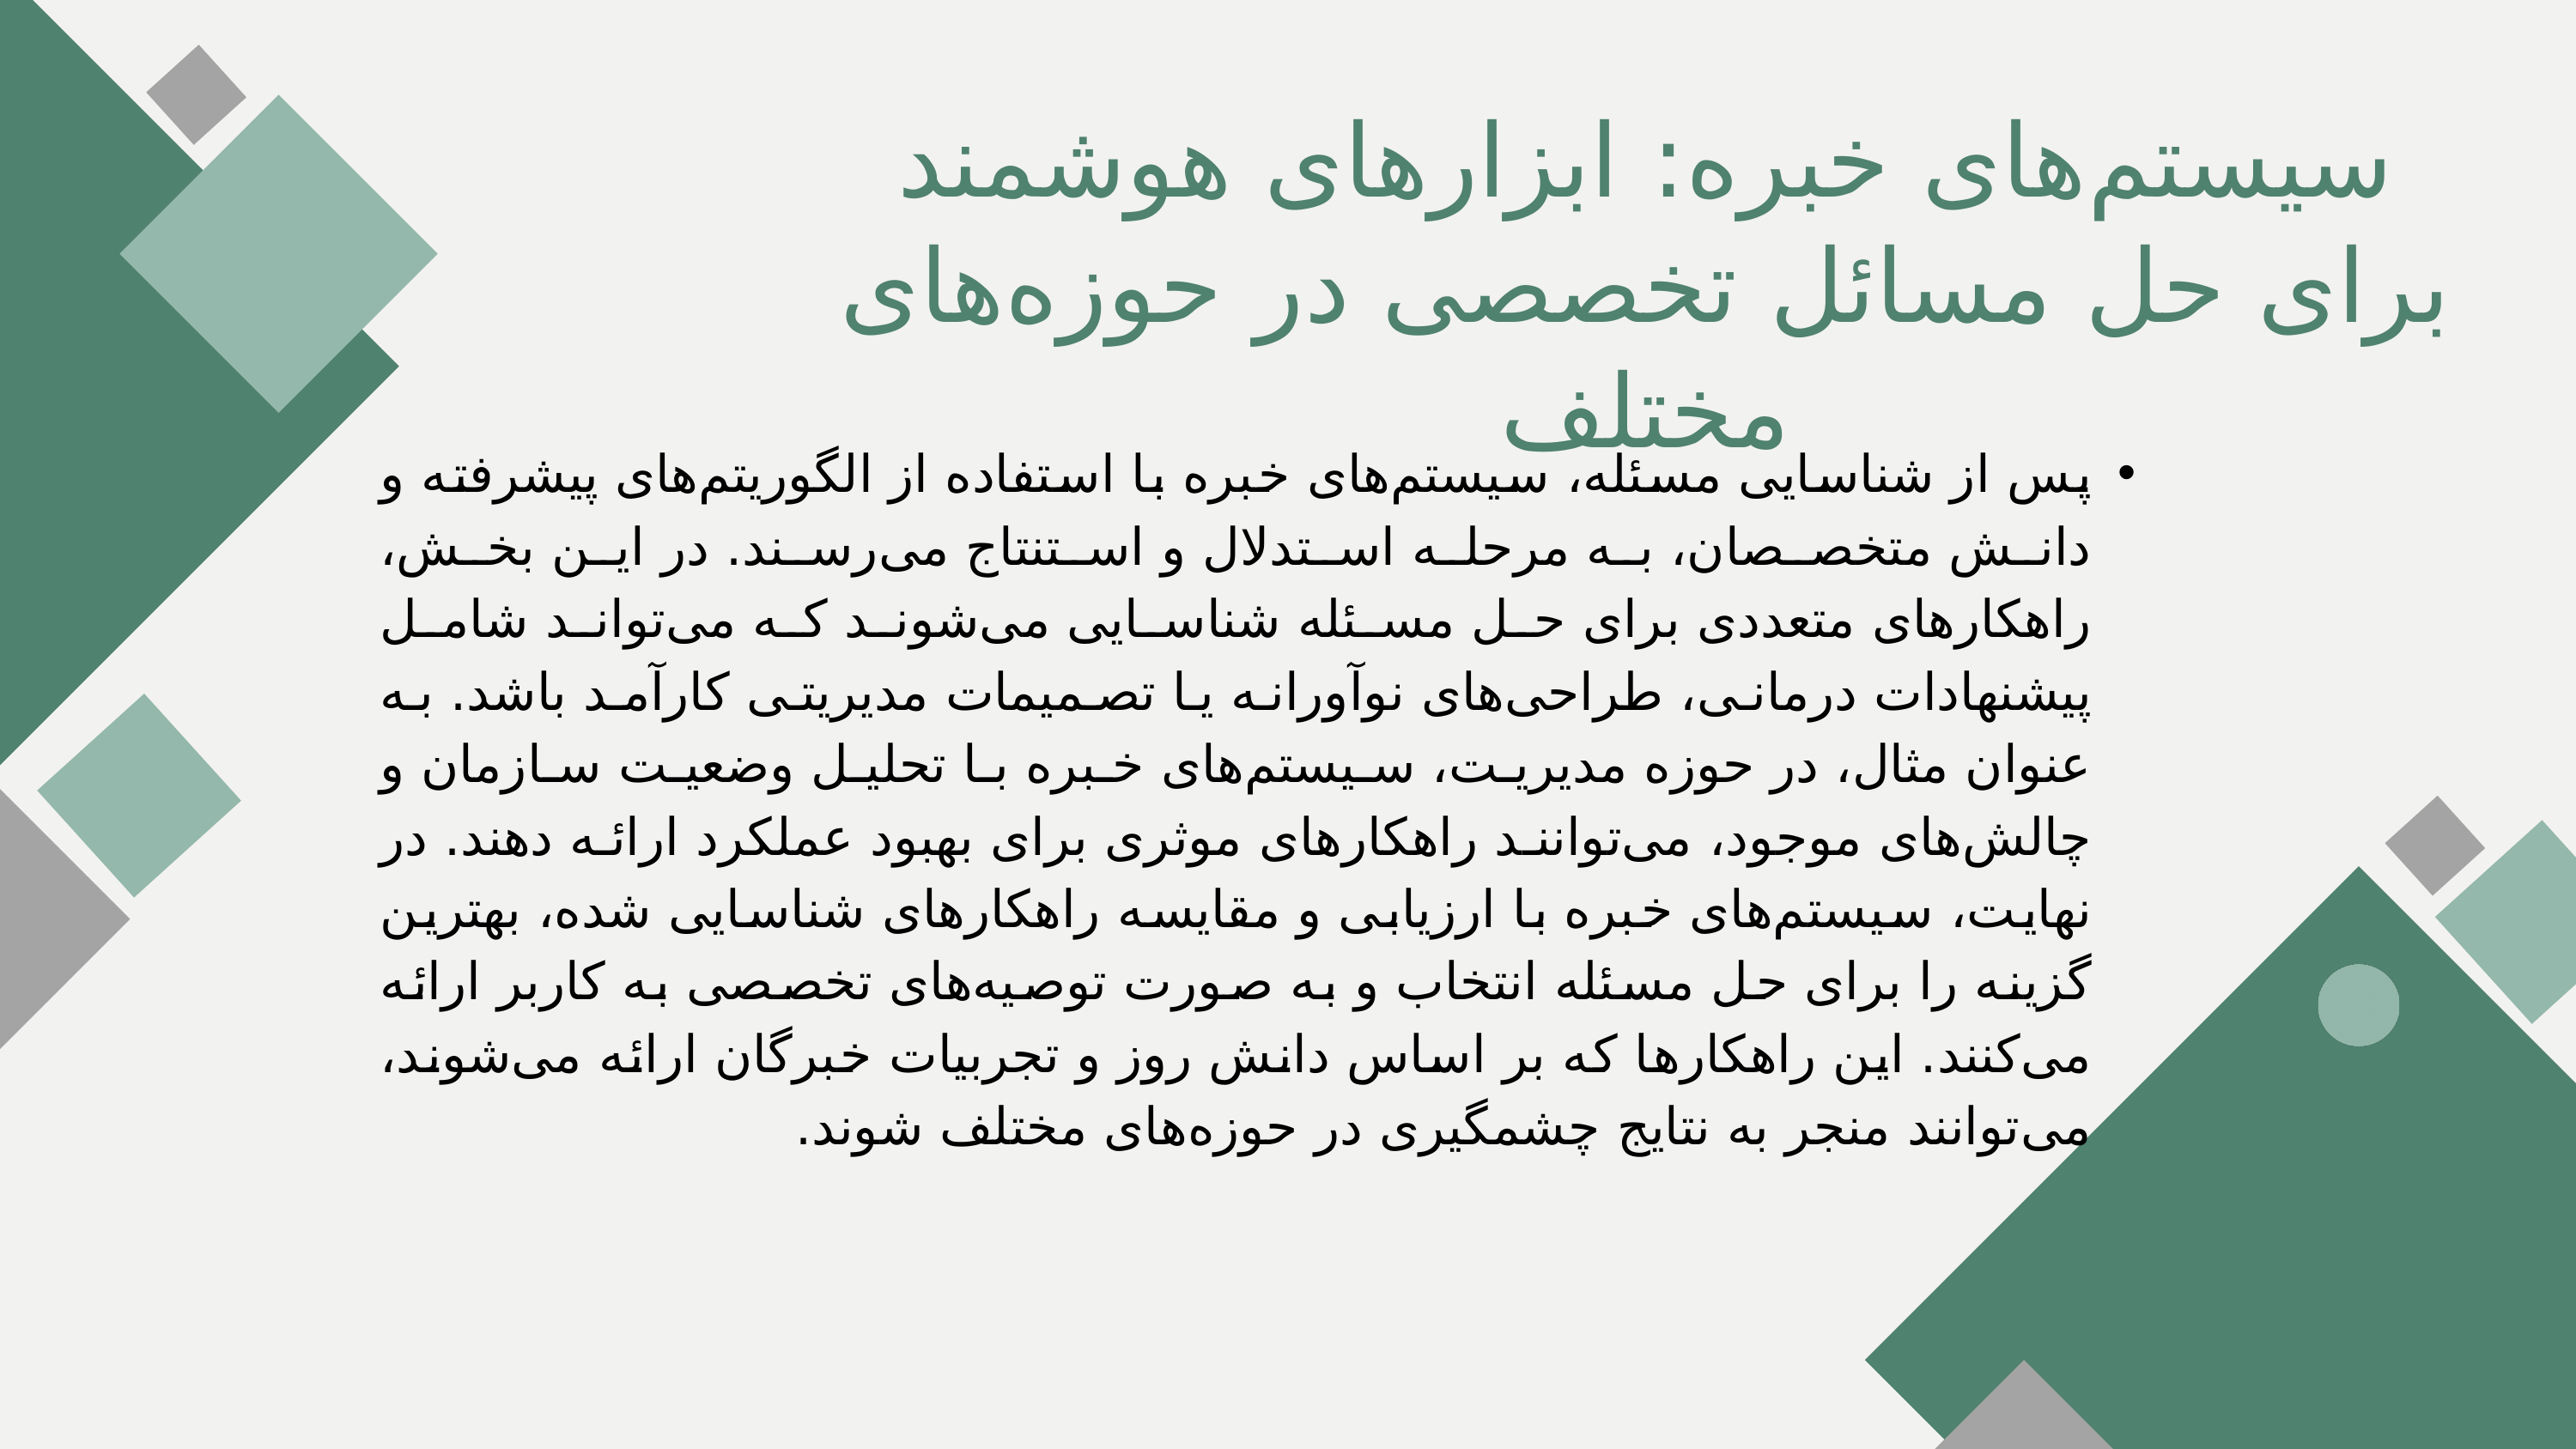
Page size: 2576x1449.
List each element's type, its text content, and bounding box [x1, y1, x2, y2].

text_box [1935, 1360, 2113, 1449]
text_box سیستم‌های خبره: ابزارهای هوشمند برای حل مسائل تخصصی در حوزه‌های مختلف [836, 92, 2454, 468]
text_box [2318, 964, 2400, 1046]
text_box [119, 94, 438, 413]
text_box [2385, 795, 2486, 896]
text_box [2434, 820, 2576, 1024]
text_box [146, 45, 246, 145]
text_box [37, 694, 241, 898]
text_box پس از شناسایی مسئله، سیستم‌های خبره با استفاده از الگوریتم‌های پیشرفته و دانش متخصصان، به مرحله استدلال و استنتاج می‌رسند. در این بخش، راهکارهای متعددی برای حل مسئله شناسایی می‌شوند که می‌تواند شامل پیشنهادات درمانی، طراحی‌های نوآورانه یا تصمیمات مدیریتی کارآمد باشد. به عنوان مثال، در حوزه مدیریت، سیستم‌های خبره با تحلیل وضعیت سازمان و چالش‌های موجود، می‌توانند راهکارهای موثری برای بهبود عملکرد ارائه دهند. در نهایت، سیستم‌های خبره با ارزیابی و مقایسه راهکارهای شناسایی شده، بهترین گزینه را برای حل مسئله انتخاب و به صورت توصیه‌های تخصصی به کاربر ارائه می‌کنند. این راهکارها که بر اساس دانش روز و تجربیات خبرگان ارائه می‌شوند، می‌توانند منجر به نتایج چشمگیری در حوزه‌های مختلف شوند. [380, 430, 2180, 1155]
text_box [0, 789, 131, 1050]
text_box [1864, 866, 2576, 1449]
text_box [0, 0, 399, 766]
